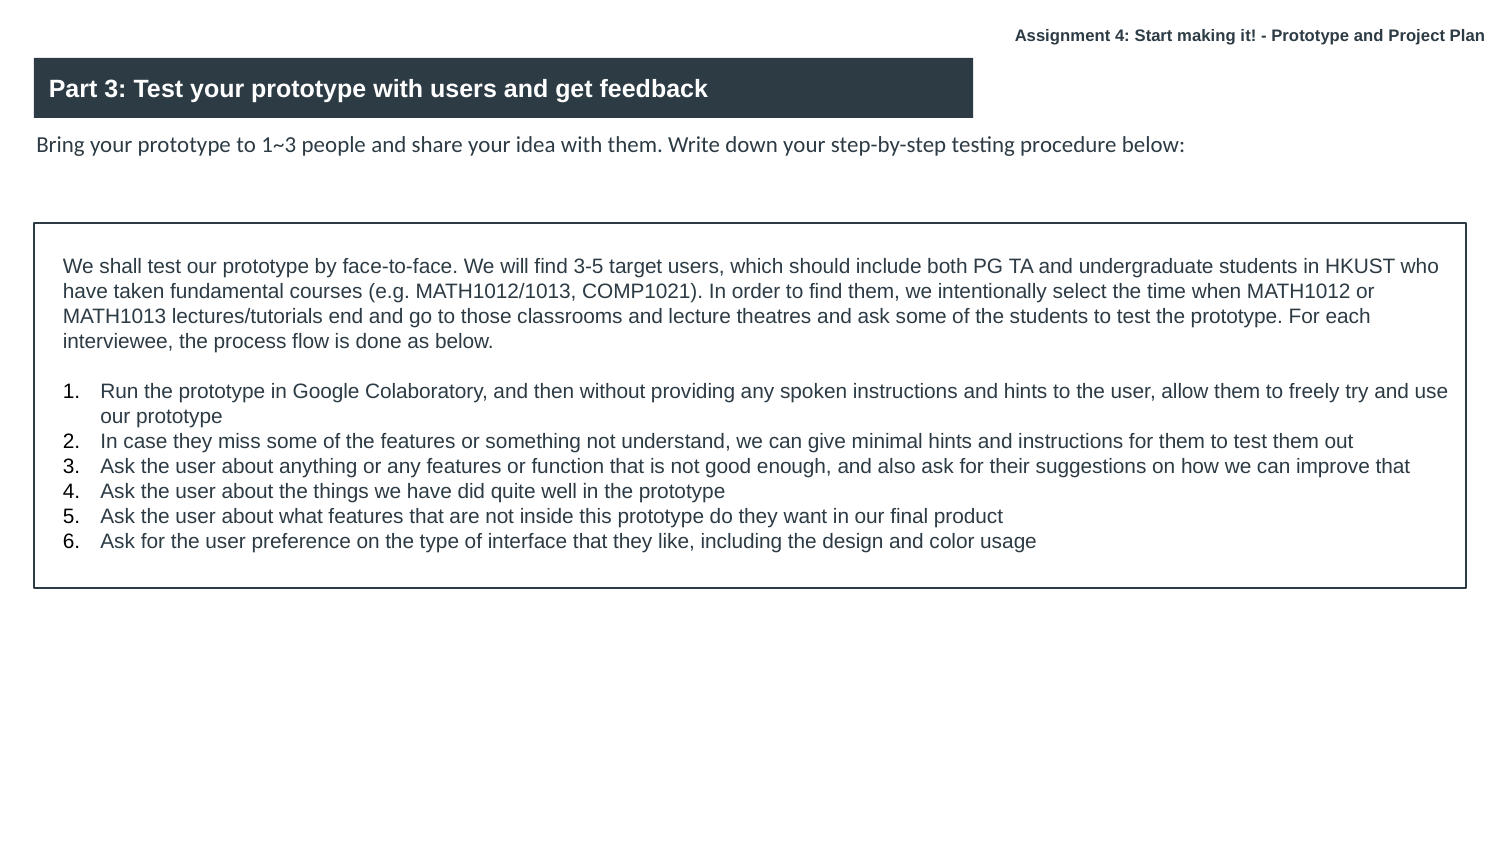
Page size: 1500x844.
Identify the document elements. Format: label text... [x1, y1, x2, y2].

text_box We shall test our prototype by face-to-face. We will find 3-5 target users, which should include both PG TA and undergraduate students in HKUST who have taken fundamental courses (e.g. MATH1012/1013, COMP1021). In order to find them, we intentionally select the time when MATH1012 or MATH1013 lectures/tutorials end and go to those classrooms and lecture theatres and ask some of the students to test the prototype. For each interviewee, the process flow is done as below. Run the prototype in Google Colaboratory, and then without providing any spoken instructions and hints to the user, allow them to freely try and use our prototype In case they miss some of the features or something not understand, we can give minimal hints and instructions for them to test them out Ask the user about anything or any features or function that is not good enough, and also ask for their suggestions on how we can improve that Ask the user about the things we have did quite well in the prototype Ask the user about what features that are not inside this prototype do they want in our final product Ask for the user preference on the type of interface that they like, including the design and color usage [47, 237, 1480, 615]
text_box Part 3: Test your prototype with users and get feedback [33, 57, 974, 115]
text_box Assignment 4: Start making it! - Prototype and Project Plan [999, 9, 1500, 80]
text_box Bring your prototype to 1~3 people and share your idea with them. Write down your step-by-step testing procedure below: [21, 115, 1467, 171]
text_box [34, 222, 1466, 588]
